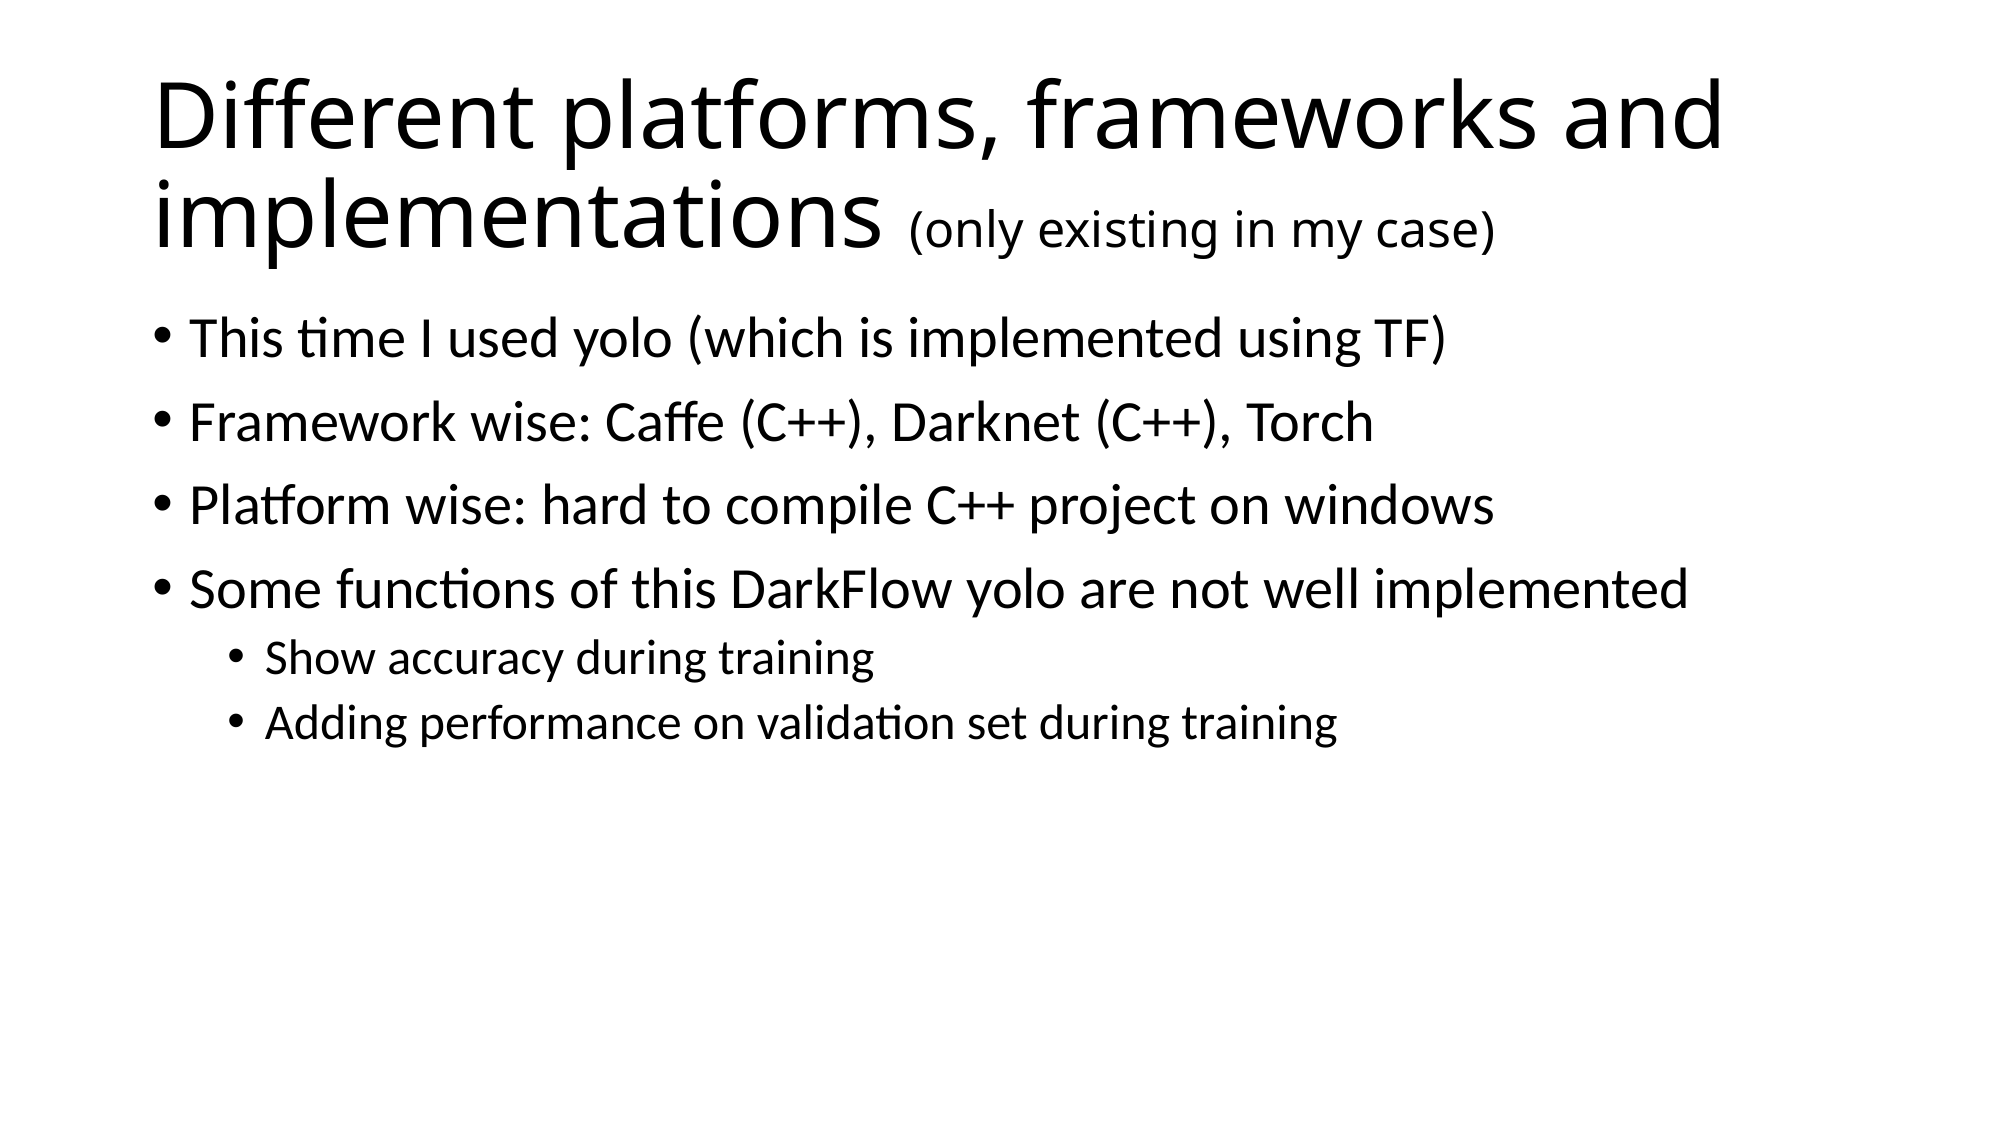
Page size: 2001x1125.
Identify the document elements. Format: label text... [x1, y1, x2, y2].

title Different platforms, frameworks and implementations (only existing in my case) [137, 59, 1863, 278]
list This time I used yolo (which is implemented using TF) Framework wise: Caffe (C++), Darknet (C++), Torch Platform wise: hard to compile C++ project on windows Some functions of this DarkFlow yolo are not well implemented Show accuracy during training Adding performance on validation set during training [137, 299, 1863, 1014]
